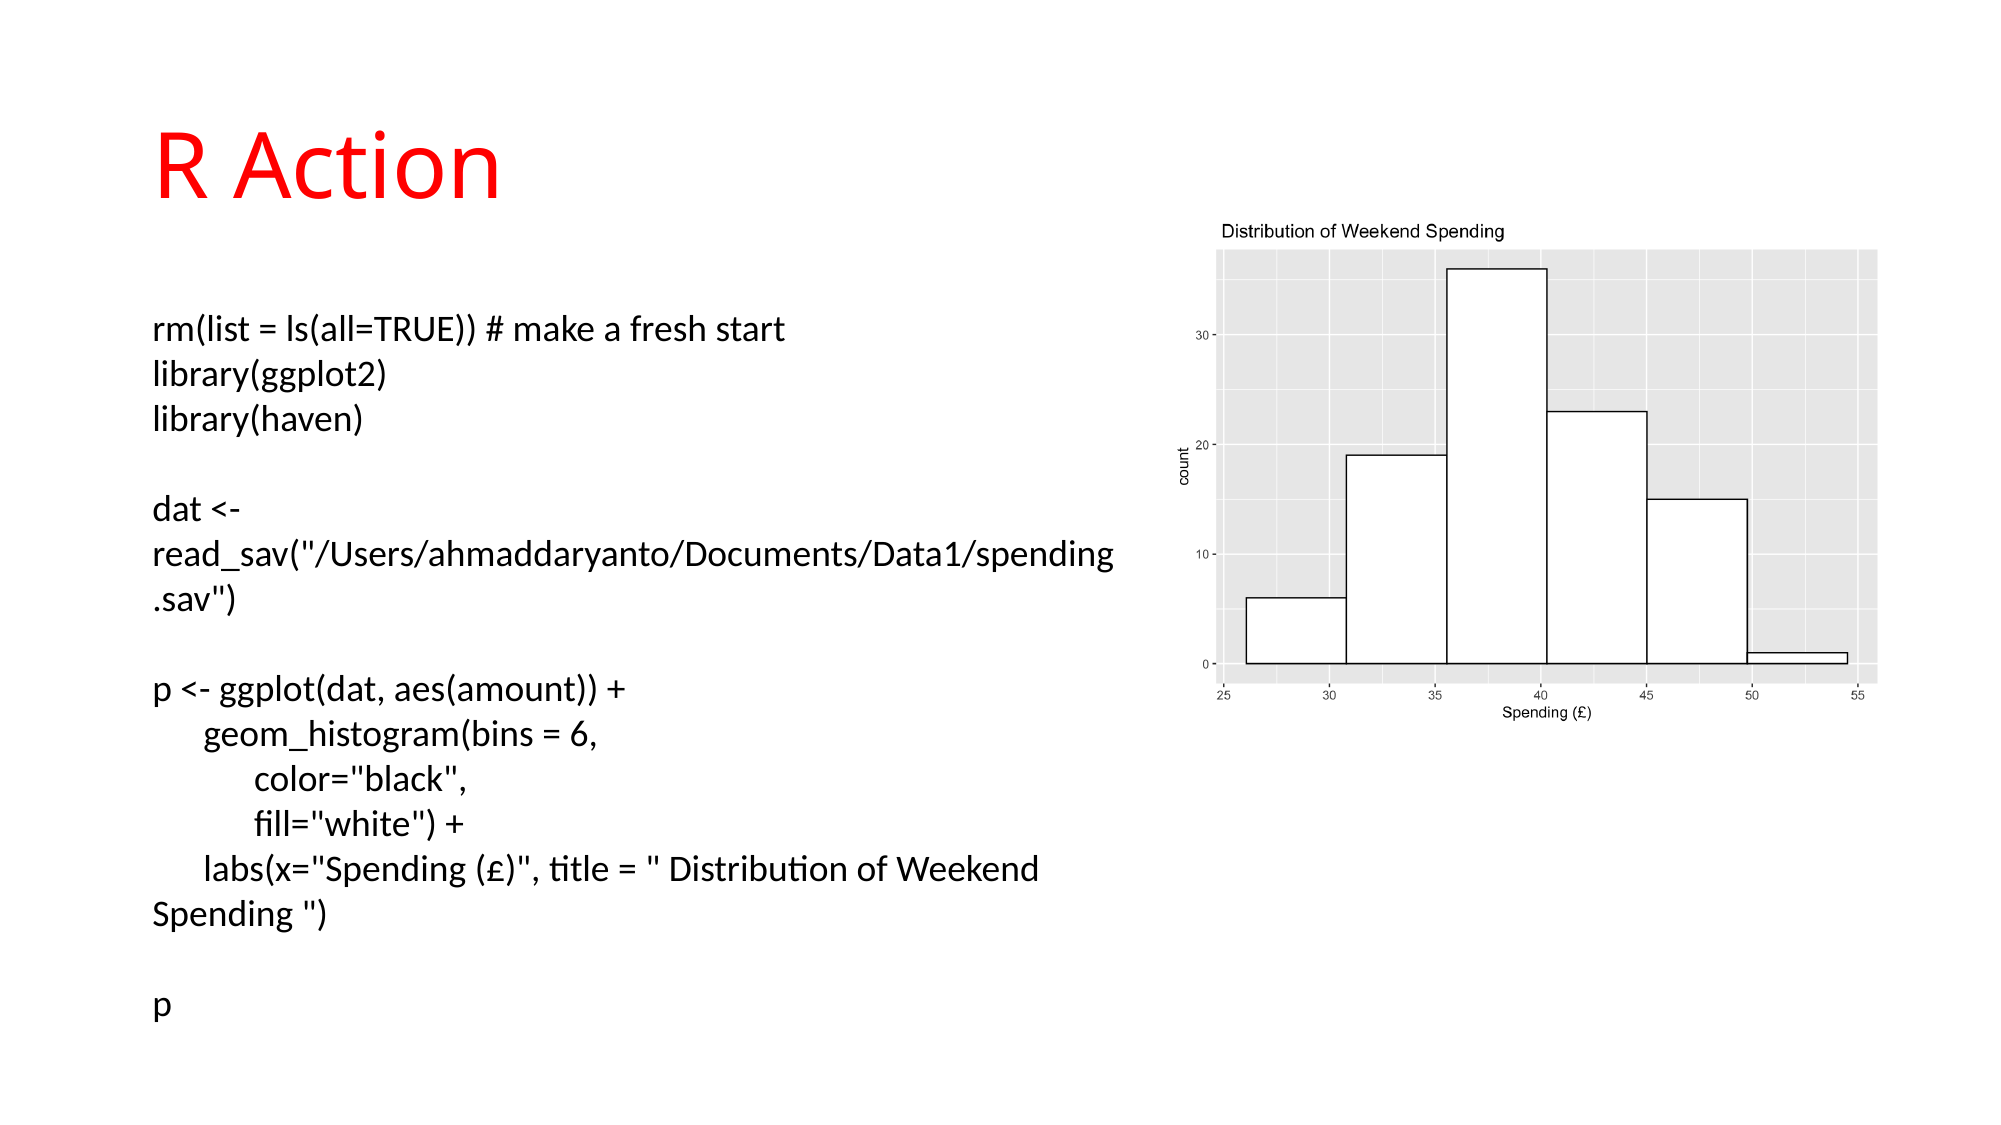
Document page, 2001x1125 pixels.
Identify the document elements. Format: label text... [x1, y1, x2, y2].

text_box rm(list = ls(all=TRUE)) # make a fresh start library(ggplot2) library(haven) dat <- read_sav("/Users/ahmaddaryanto/Documents/Data1/spending.sav") p <- ggplot(dat, aes(amount)) + geom_histogram(bins = 6, color="black", fill="white") + labs(x="Spending (£)", title = " Distribution of Weekend Spending ") p [137, 296, 1138, 1032]
title R Action [137, 59, 1863, 278]
picture [1169, 216, 1885, 728]
